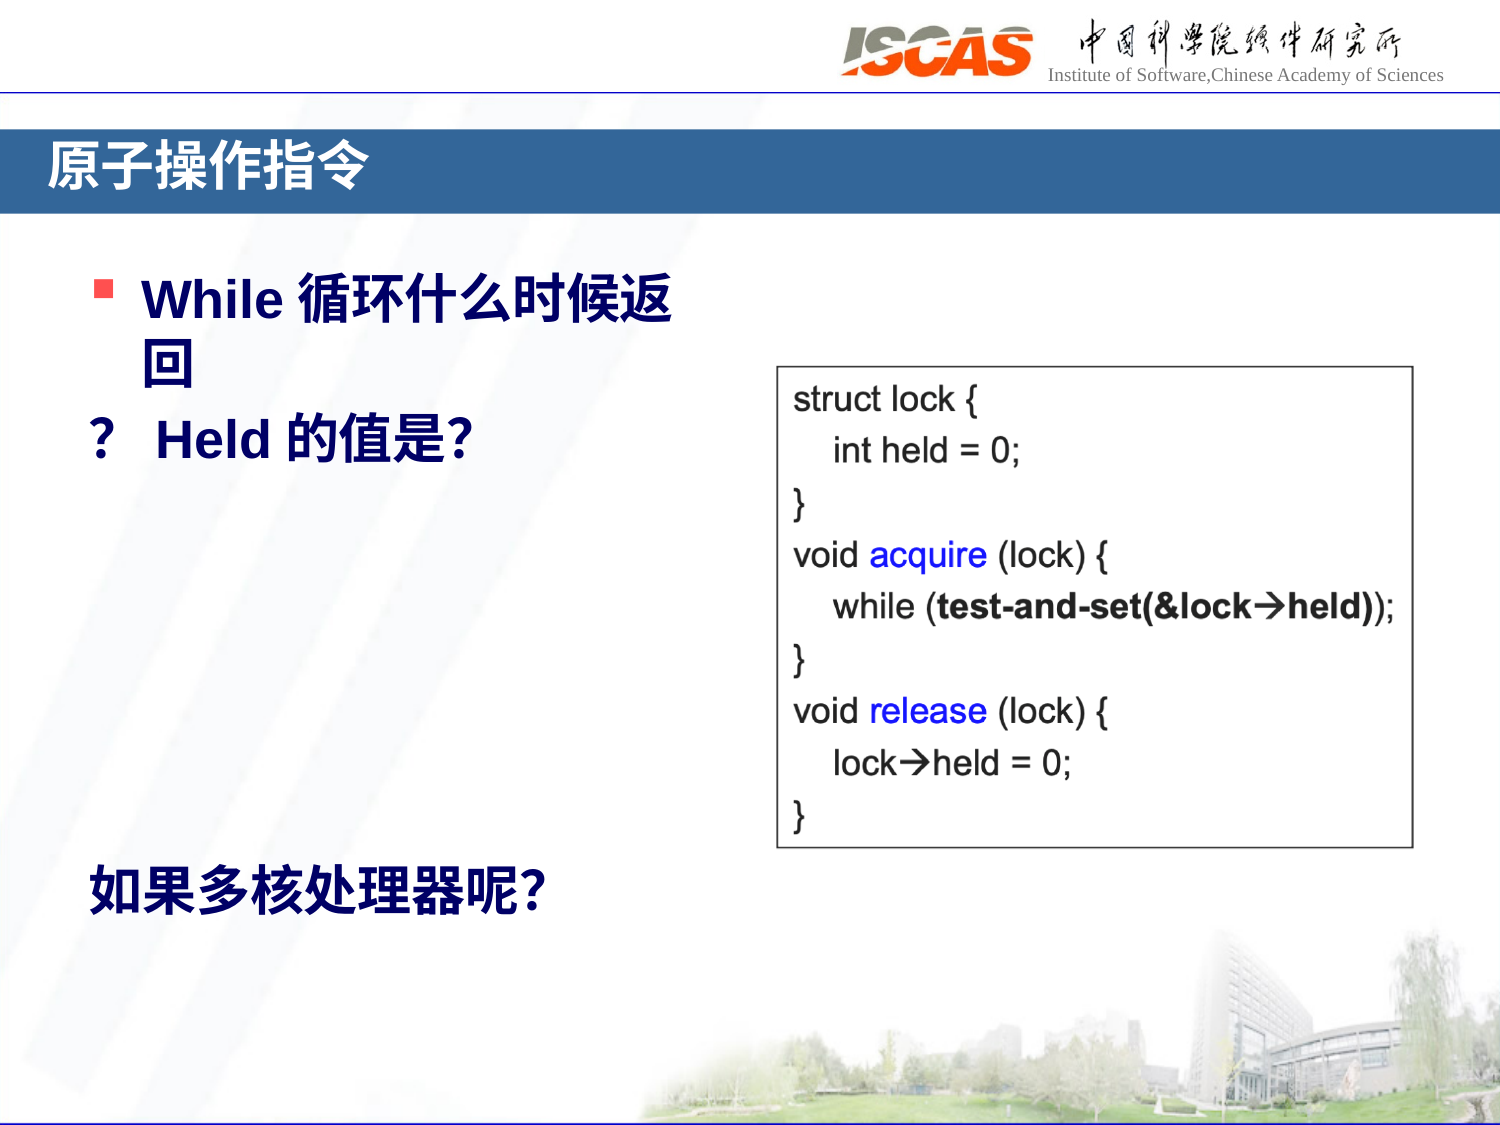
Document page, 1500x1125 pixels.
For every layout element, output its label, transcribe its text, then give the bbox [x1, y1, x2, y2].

title 原子操作指令 [0, 129, 1500, 214]
picture [0, 214, 1500, 1125]
list While循环什么时候返回 ？Held的值是？ 如果多核处理器呢？ [73, 256, 739, 956]
picture [1077, 15, 1402, 71]
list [761, 351, 1427, 861]
picture [837, 18, 1045, 87]
picture [0, 92, 1500, 129]
